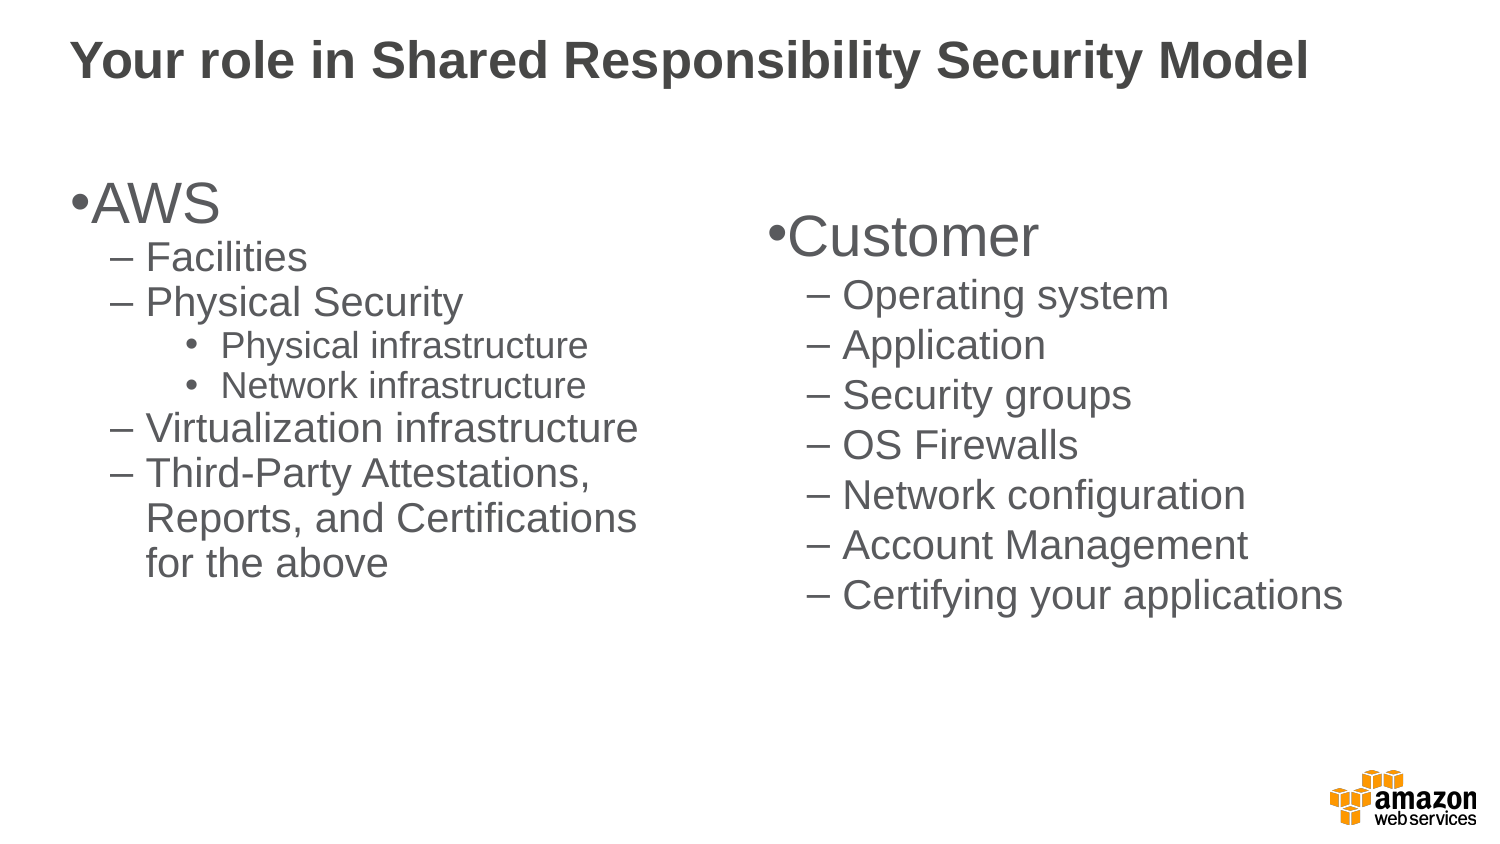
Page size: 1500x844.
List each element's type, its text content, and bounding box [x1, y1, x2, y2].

text_box AWS Facilities Physical Security Physical infrastructure Network infrastructure Virtualization infrastructure Third-Party Attestations, Reports, and Certifications for the above [55, 165, 683, 749]
picture [1330, 770, 1476, 825]
text_box Customer Operating system Application Security groups OS Firewalls Network configuration Account Management Certifying your applications [752, 190, 1380, 774]
text_box Your role in Shared Responsibility Security Model [55, 18, 1402, 160]
